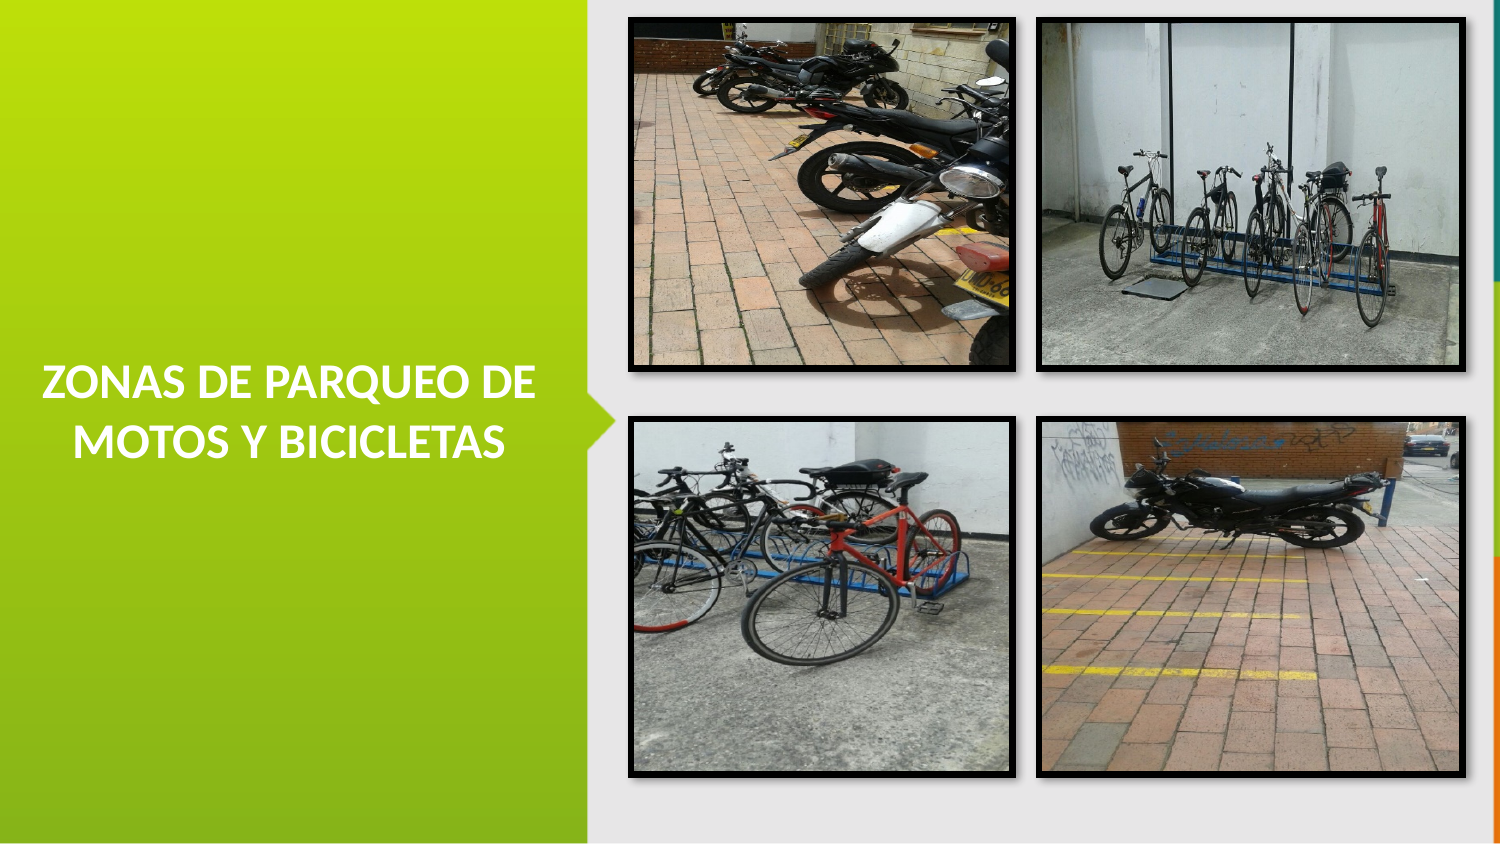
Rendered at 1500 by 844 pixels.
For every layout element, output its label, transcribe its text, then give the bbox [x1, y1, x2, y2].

picture [0, 0, 1500, 844]
text_box ZONAS DE PARQUEO DE MOTOS Y BICICLETAS [18, 323, 562, 493]
